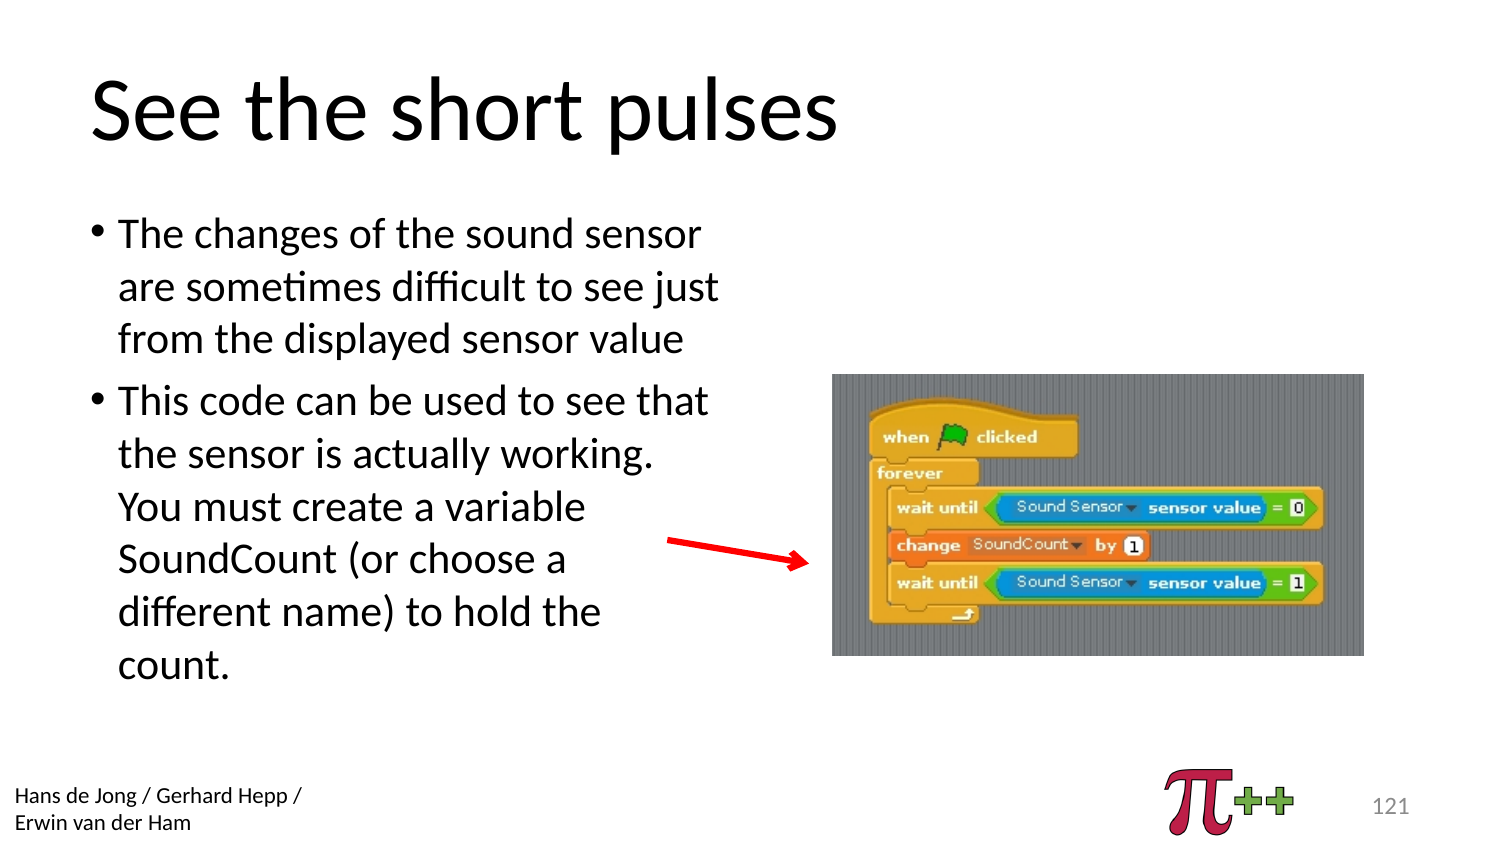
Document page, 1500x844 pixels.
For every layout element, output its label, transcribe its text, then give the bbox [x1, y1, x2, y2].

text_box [666, 539, 810, 564]
title See the short pulses [75, 33, 1425, 175]
picture [832, 374, 1365, 657]
picture [1163, 768, 1294, 836]
slide_number 121 [1340, 782, 1425, 827]
list The changes of the sound sensor are sometimes difficult to see just from the displayed sensor value This code can be used to see that the sensor is actually working. You must create a variable SoundCount (or choose a different name) to hold the count. [75, 196, 739, 754]
